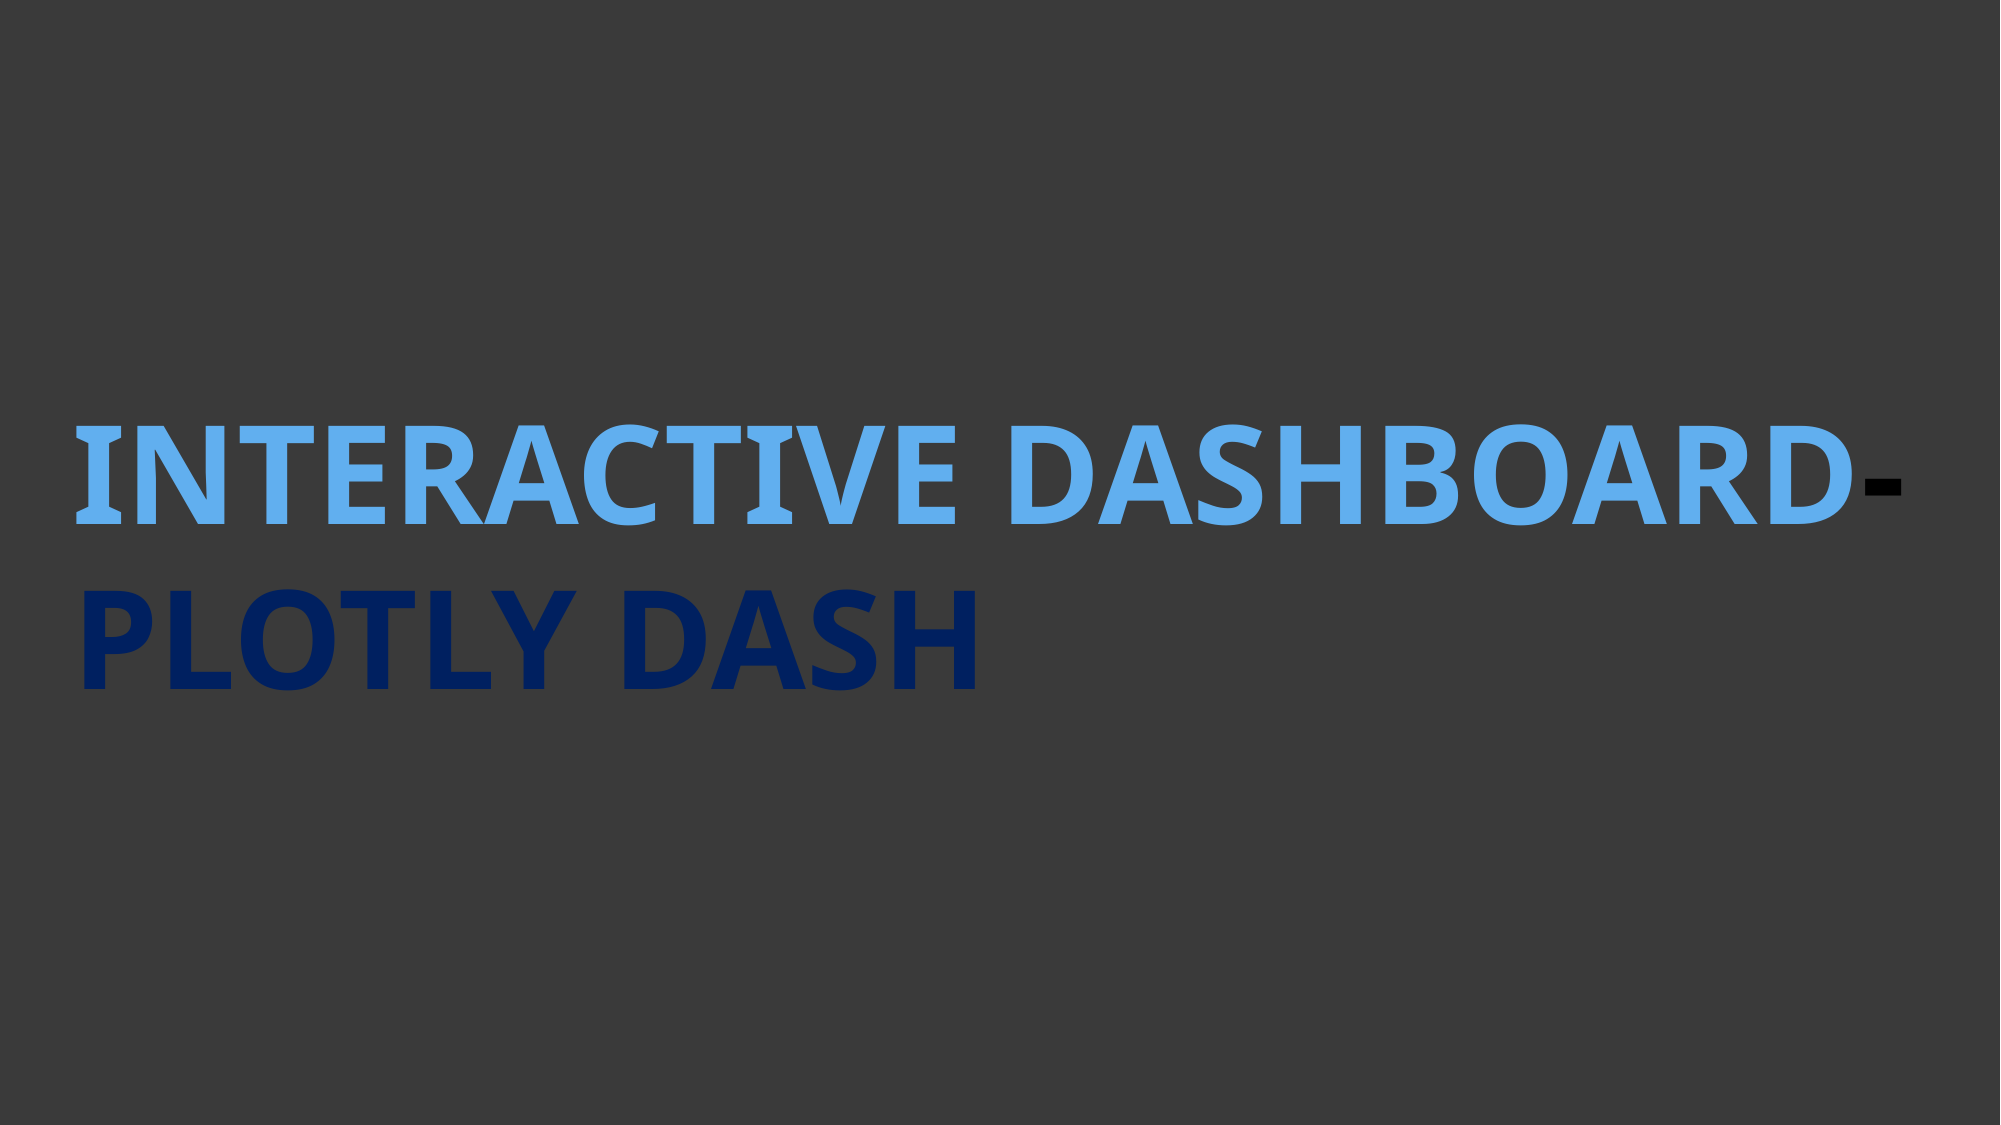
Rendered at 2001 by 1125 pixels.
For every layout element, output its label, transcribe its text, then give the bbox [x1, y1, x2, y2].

title INTERACTIVE DASHBOARD- PLOTLY DASH [66, 376, 1935, 717]
